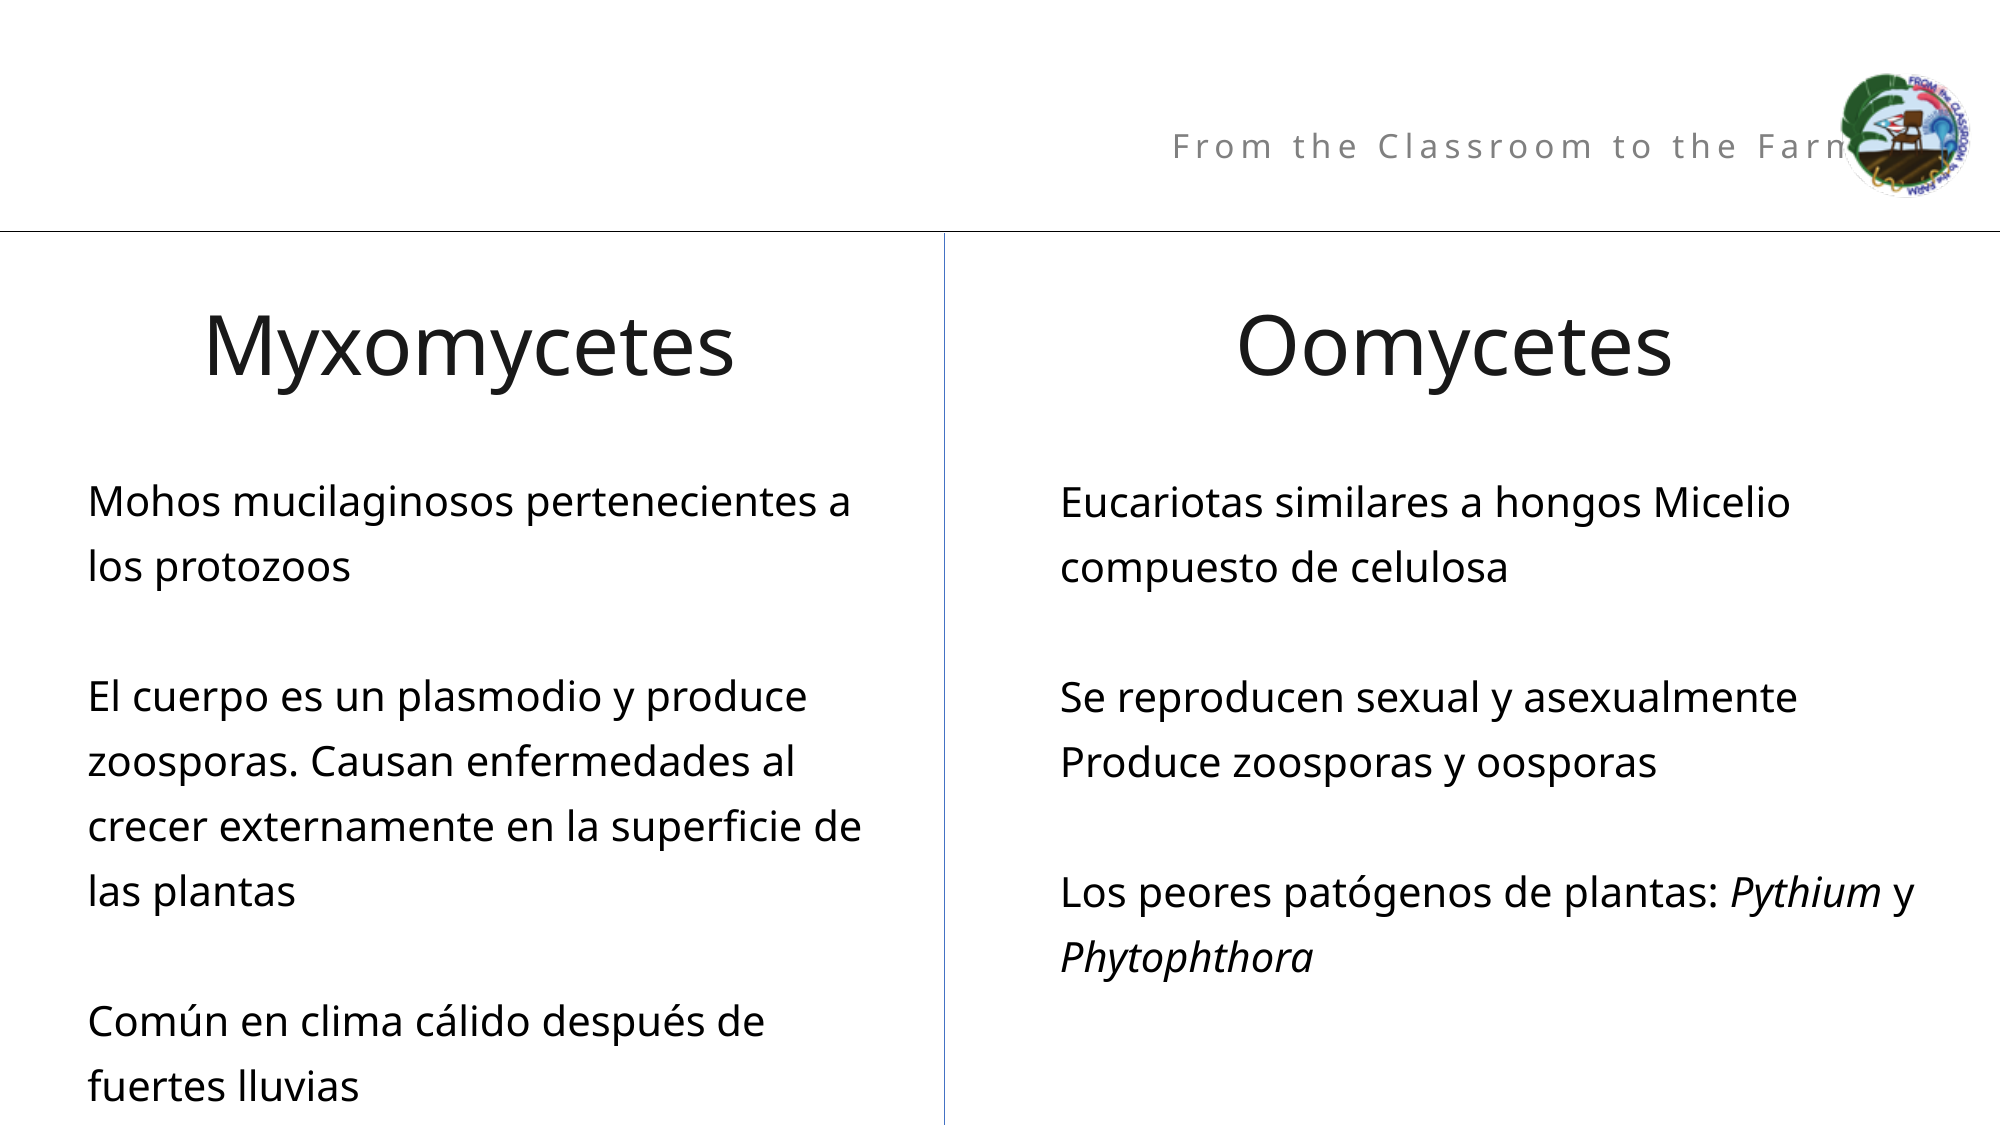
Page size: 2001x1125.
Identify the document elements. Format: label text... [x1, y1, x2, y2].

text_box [0, 58, 2000, 388]
text_box Myxomycetes [70, 388, 868, 400]
text_box Mohos mucilaginosos pertenecientes a los protozoos El cuerpo es un plasmodio y produce zoosporas. Causan enfermedades al crecer externamente en la superficie de las plantas Común en clima cálido después de fuertes lluvias [0, 452, 921, 1117]
text_box Eucariotas similares a hongos Micelio compuesto de celulosa Se reproducen sexual y asexualmente Produce zoosporas y oosporas Los peores patógenos de plantas: Pythium y Phytophthora [977, 453, 1942, 989]
